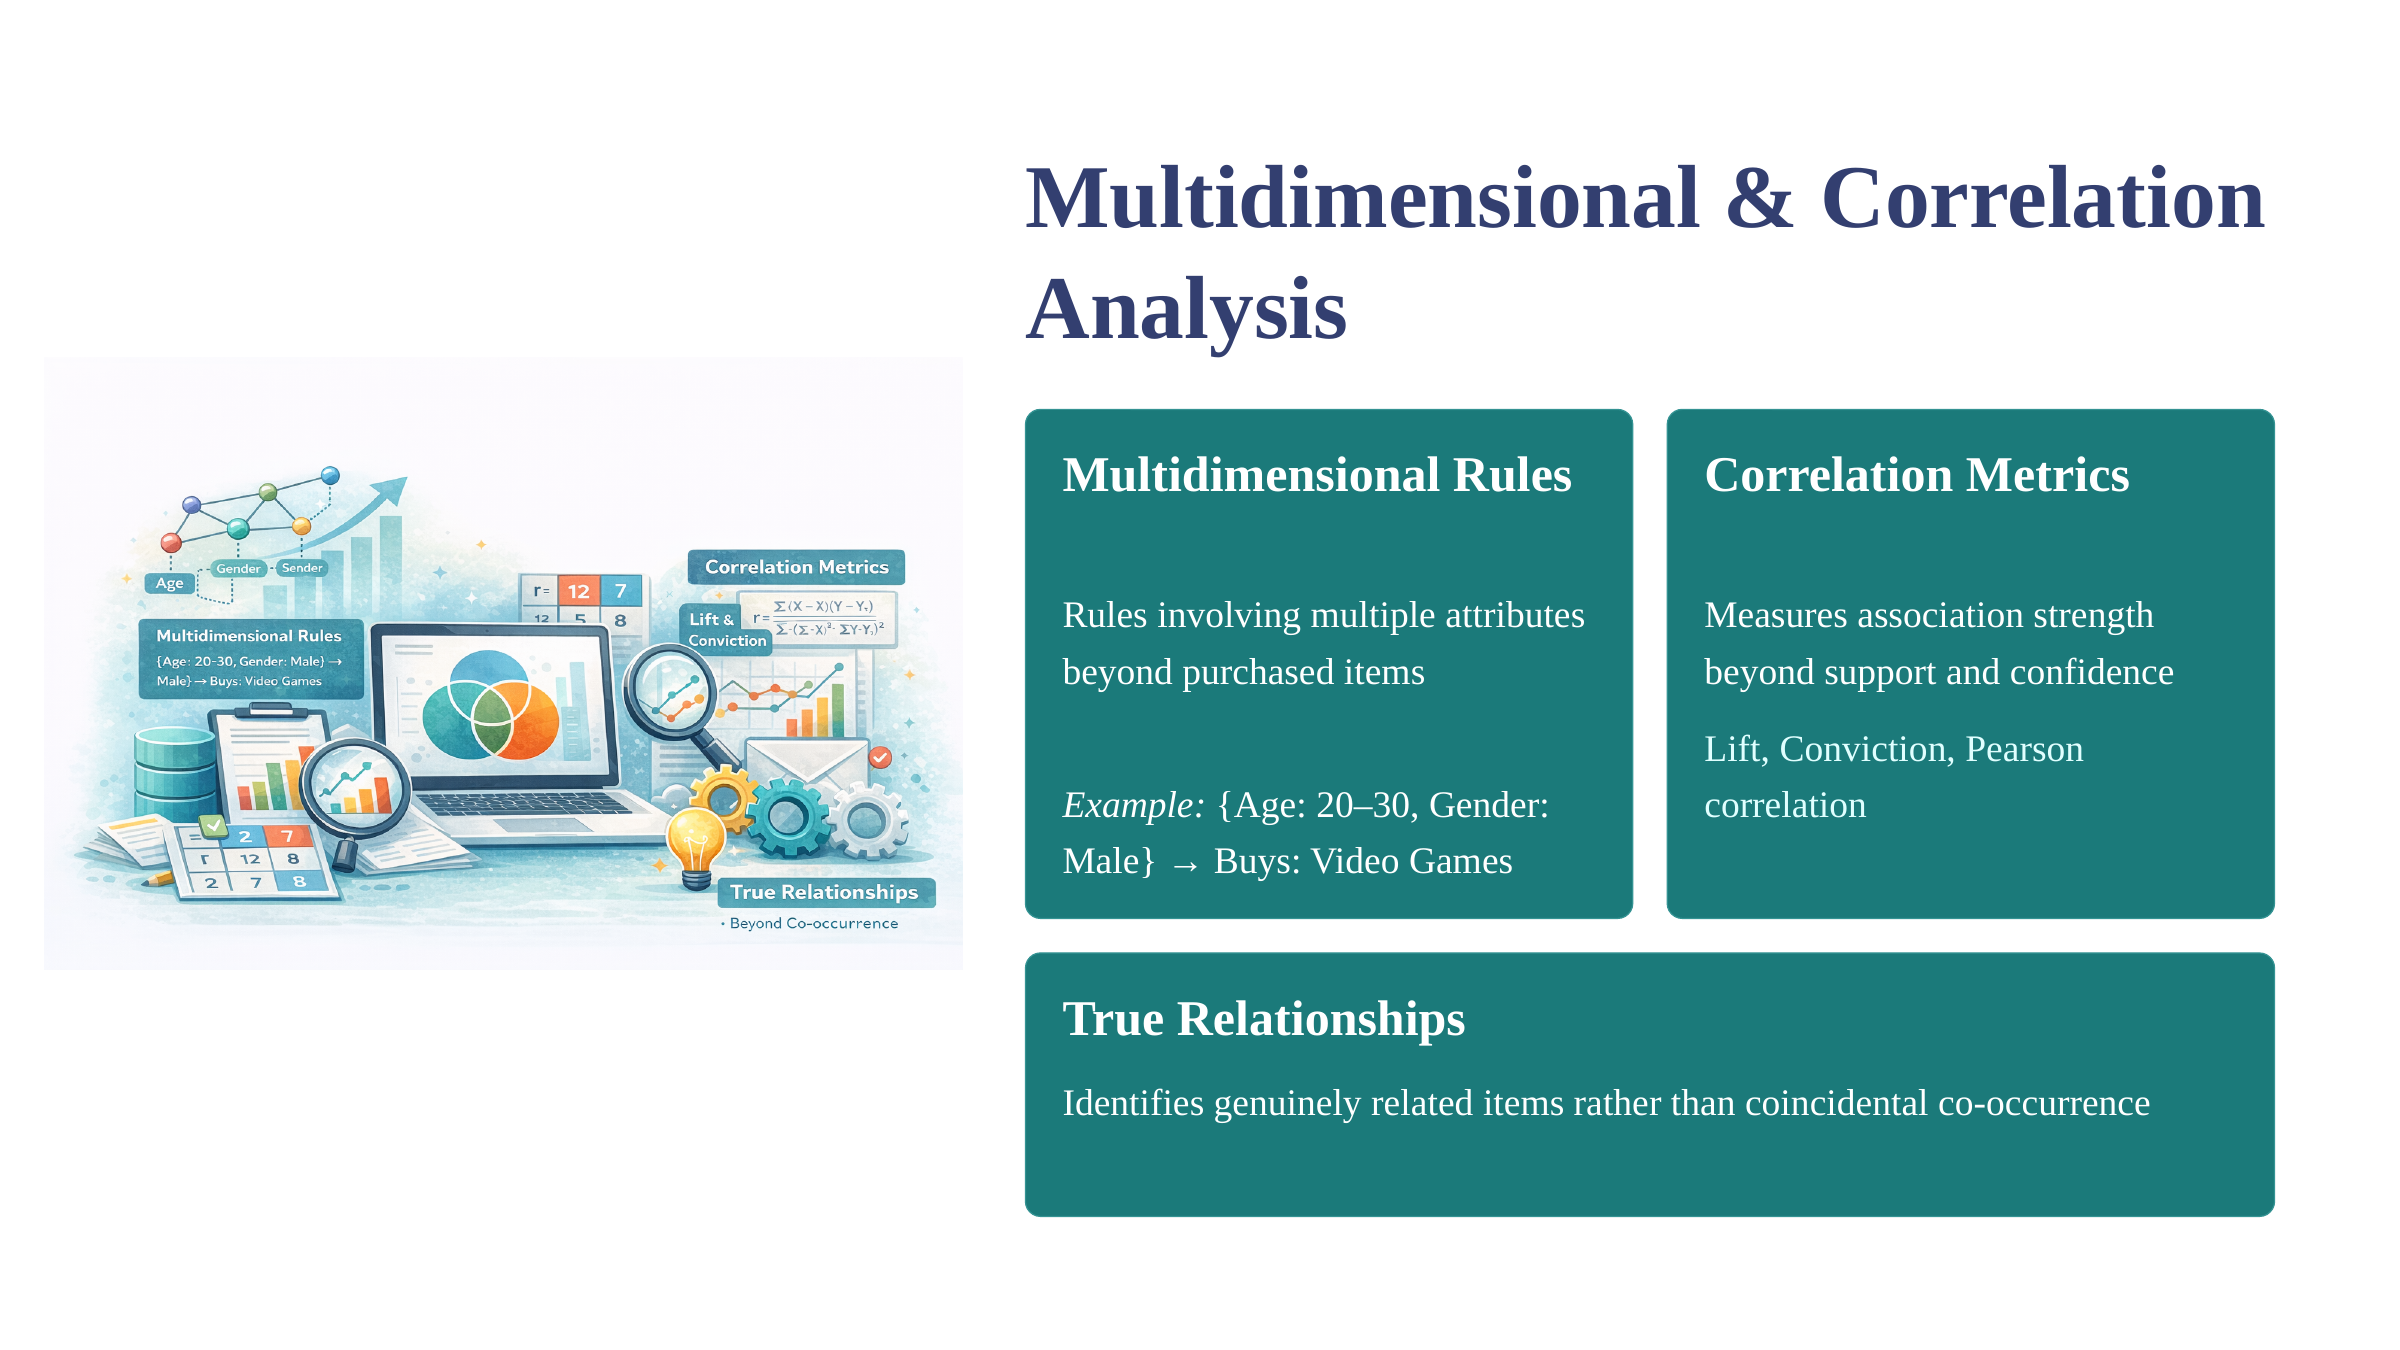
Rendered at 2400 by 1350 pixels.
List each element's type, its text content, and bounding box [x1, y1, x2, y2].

text_box Lift, Conviction, Pearson correlation [1704, 712, 2238, 825]
text_box True Relationships [1062, 990, 1586, 1046]
text_box Correlation Metrics [1704, 446, 2238, 559]
text_box [1667, 409, 2275, 919]
text_box Rules involving multiple attributes beyond purchased items [1062, 579, 1596, 748]
text_box Identifies genuinely related items rather than coincidental co-occurrence [1062, 1066, 2238, 1180]
picture [44, 357, 963, 970]
text_box [1025, 952, 2275, 1217]
text_box Example: {Age: 20–30, Gender: Male} → Buys: Video Games [1062, 768, 1596, 882]
text_box Multidimensional & Correlation Analysis [1025, 133, 2275, 358]
text_box Measures association strength beyond support and confidence [1704, 579, 2238, 692]
text_box [1025, 409, 1633, 919]
text_box Multidimensional Rules [1062, 446, 1596, 559]
